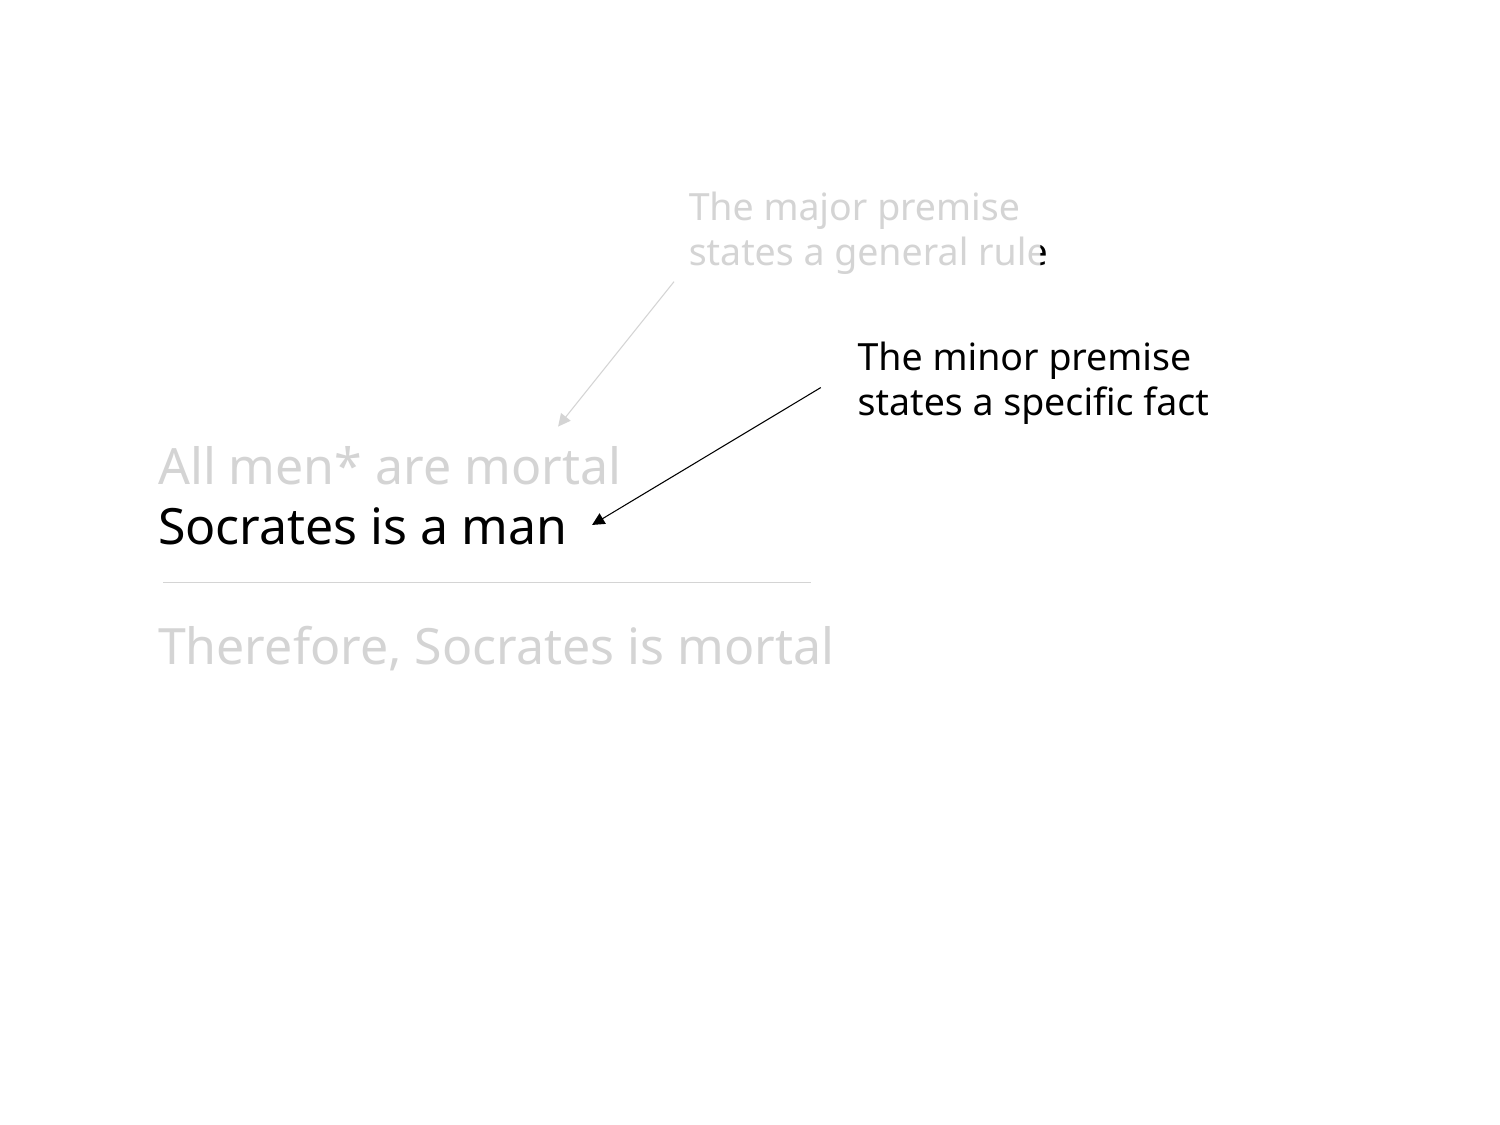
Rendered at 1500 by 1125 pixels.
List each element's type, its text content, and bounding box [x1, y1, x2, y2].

text_box The minor premise states a specific fact [842, 325, 1257, 431]
text_box All men* are mortal Socrates is a man Therefore, Socrates is mortal [143, 494, 850, 563]
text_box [558, 281, 674, 427]
text_box [105, 130, 1041, 494]
text_box The major premise states a general rule [1041, 175, 1088, 281]
text_box [45, 563, 981, 729]
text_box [592, 387, 821, 525]
